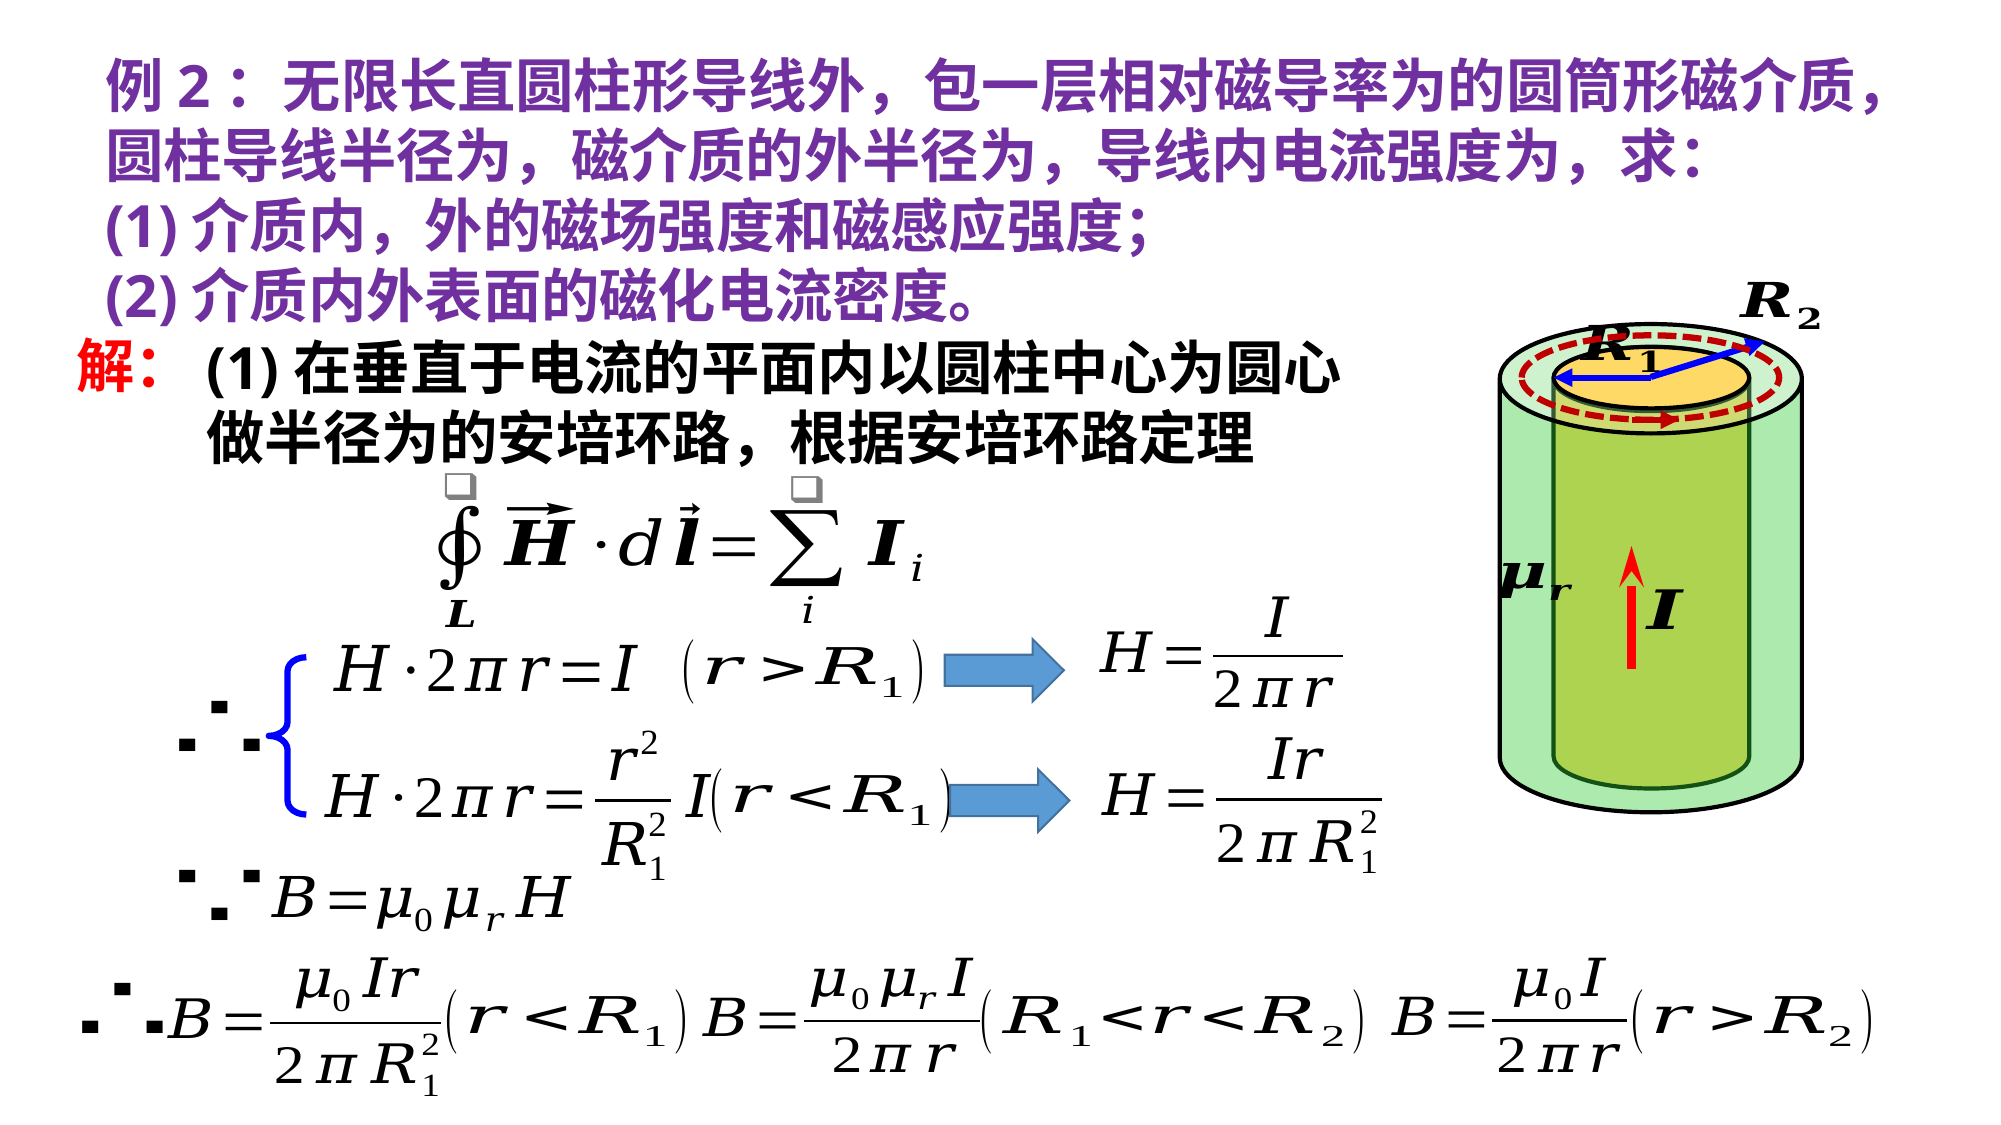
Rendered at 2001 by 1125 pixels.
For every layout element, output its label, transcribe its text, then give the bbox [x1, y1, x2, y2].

text_box [1520, 334, 1781, 421]
text_box [268, 657, 307, 815]
text_box [1498, 327, 1803, 814]
text_box [1610, 323, 1761, 340]
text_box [1650, 341, 1765, 377]
text_box 解： [61, 322, 209, 407]
text_box [949, 766, 1071, 835]
text_box [943, 636, 1066, 705]
